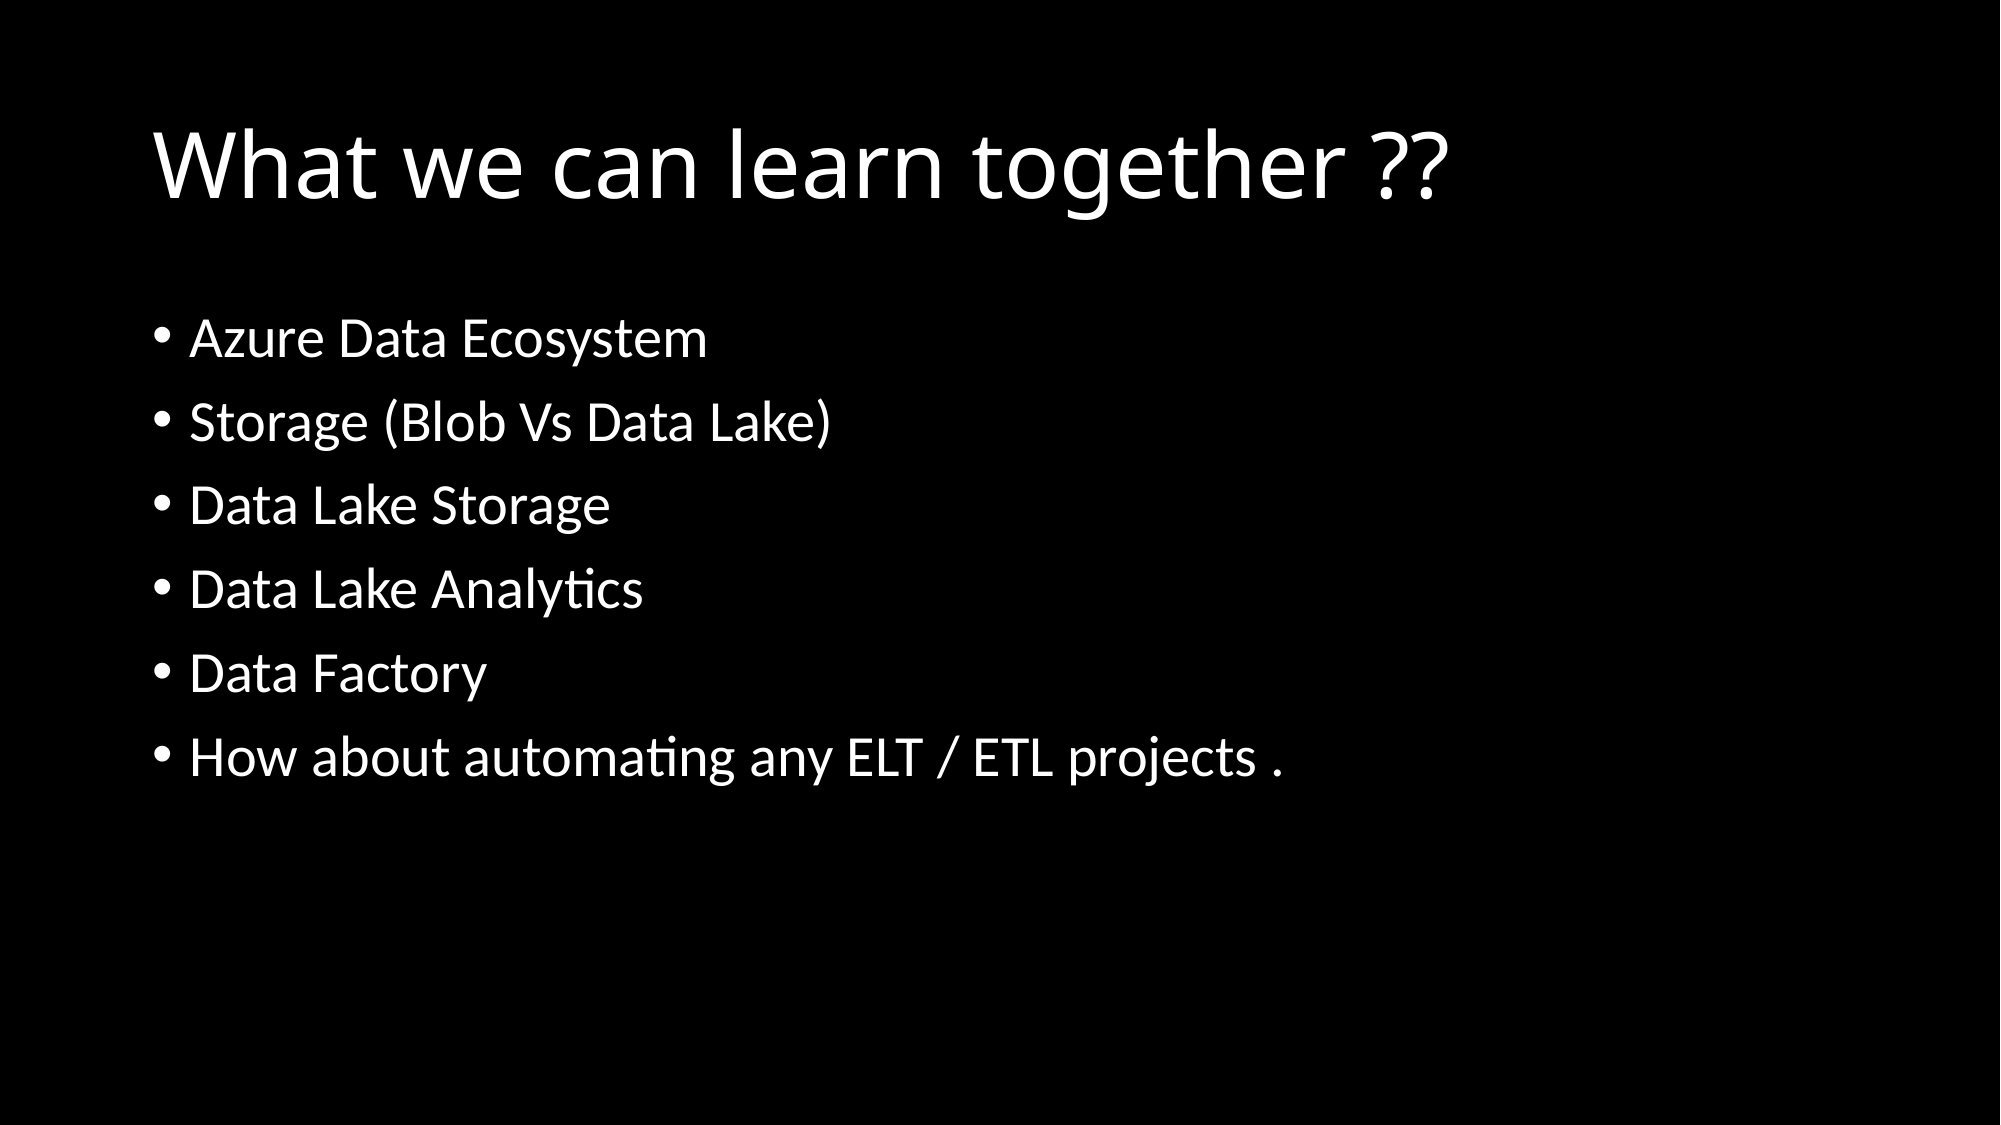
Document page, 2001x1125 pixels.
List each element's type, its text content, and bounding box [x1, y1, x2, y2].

title What we can learn together ?? [137, 59, 1863, 278]
list Azure Data Ecosystem Storage (Blob Vs Data Lake) Data Lake Storage Data Lake Analytics Data Factory How about automating any ELT / ETL projects . [137, 299, 1863, 1014]
